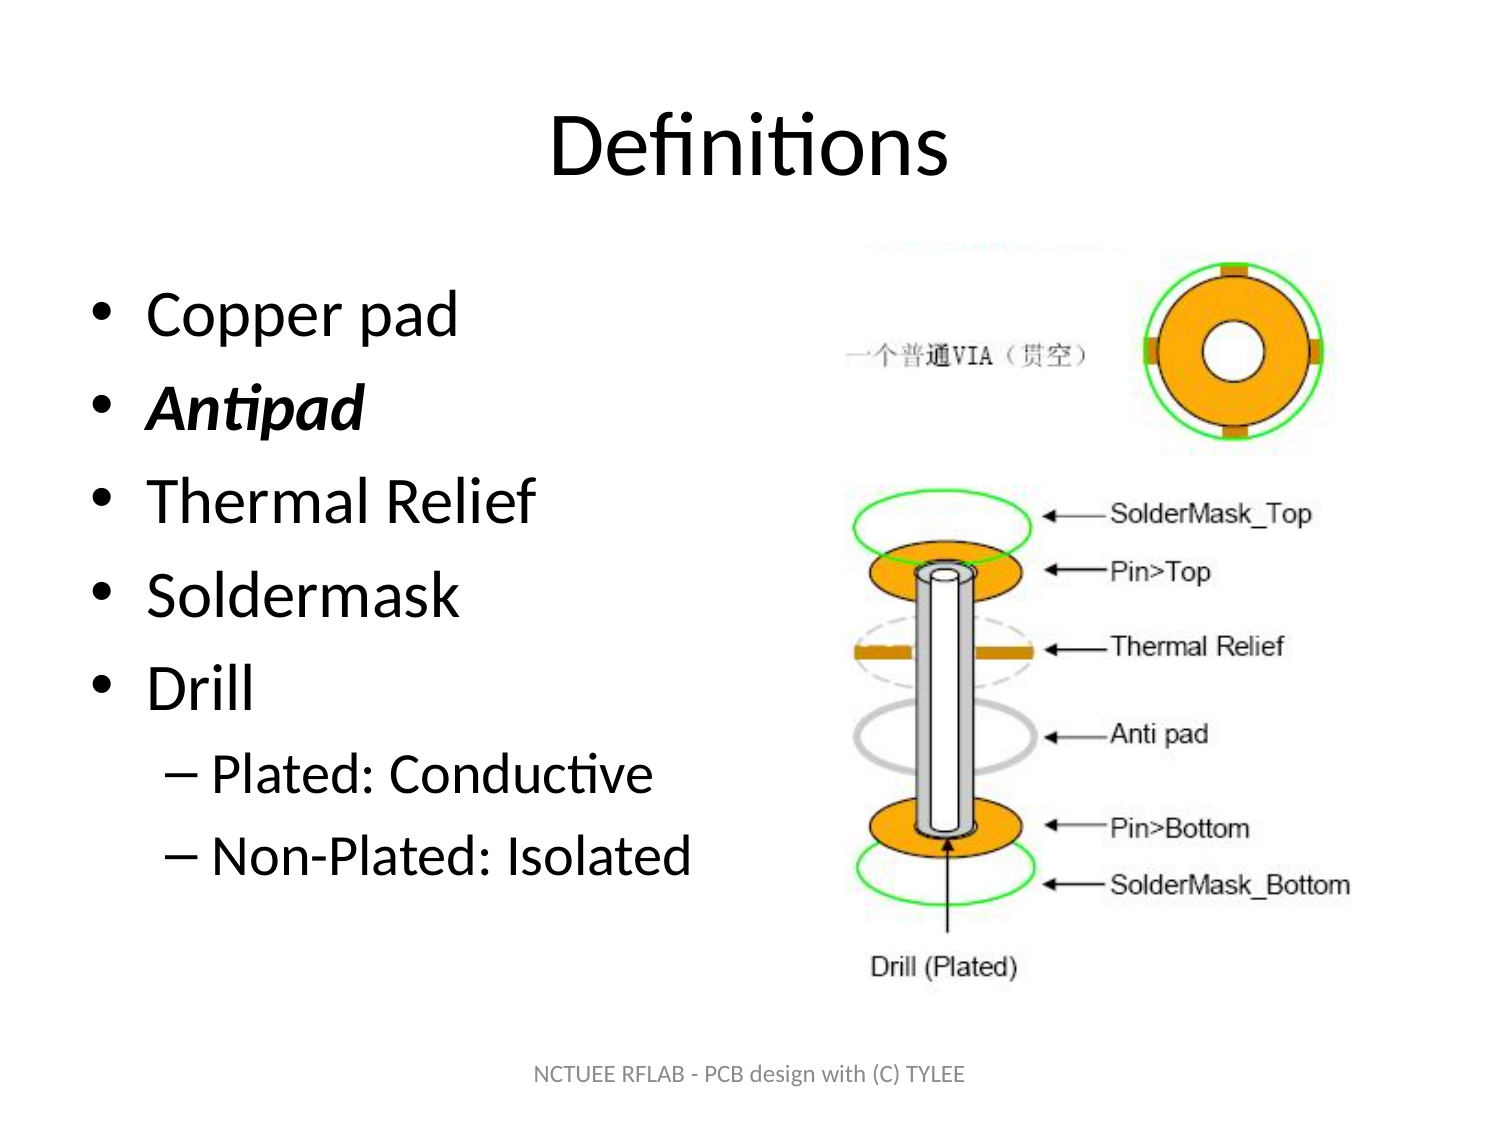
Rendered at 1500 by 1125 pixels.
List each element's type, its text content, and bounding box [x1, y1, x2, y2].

title Definitions [75, 45, 1425, 233]
footer NCTUEE RFLAB - PCB design with (C) TYLEE [512, 1042, 988, 1103]
picture [844, 243, 1389, 1001]
list Copper pad Antipad Thermal Relief Soldermask Drill Plated: Conductive Non-Plated: Isolated [75, 262, 739, 1005]
